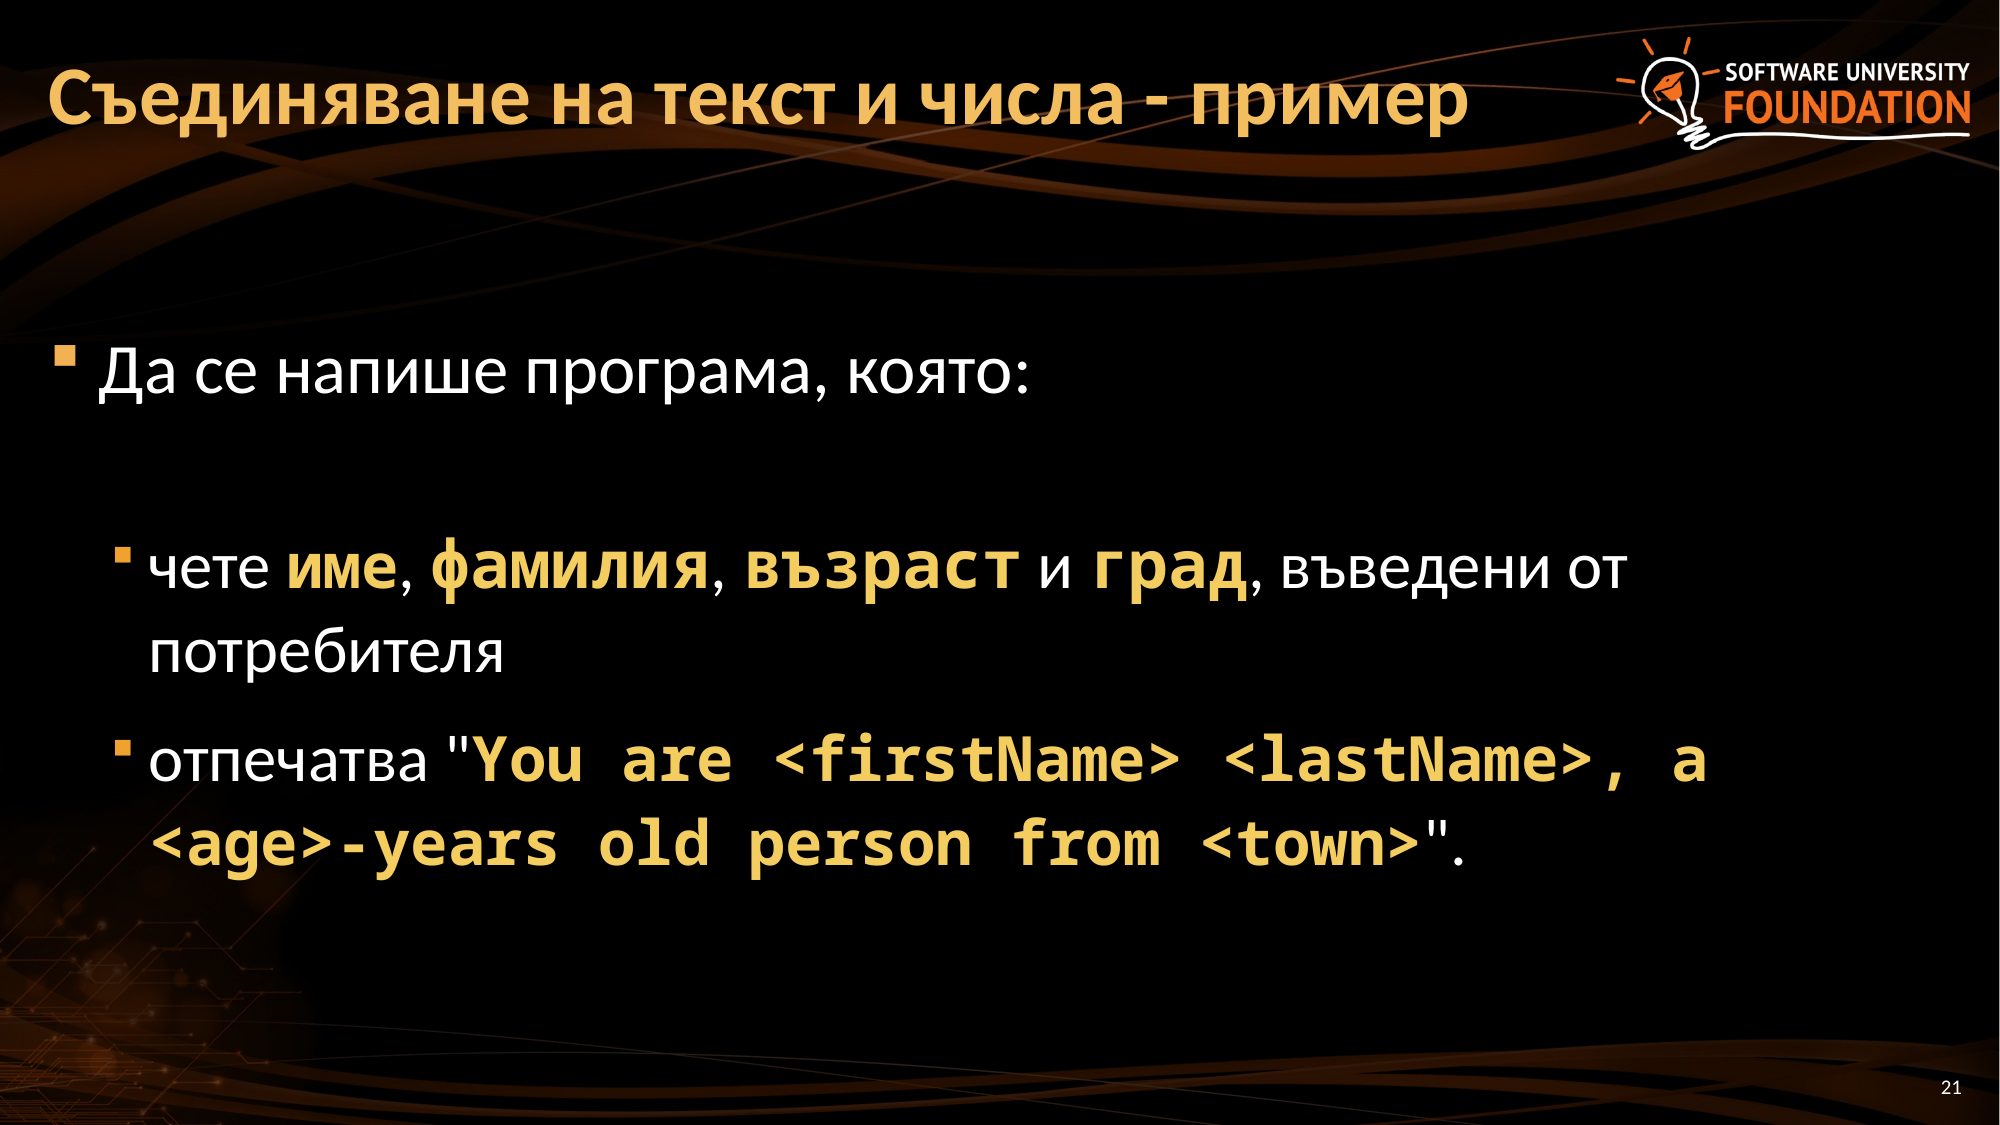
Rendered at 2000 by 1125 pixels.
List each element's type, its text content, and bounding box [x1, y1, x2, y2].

slide_number 21 [1897, 1070, 1968, 1103]
picture [0, 0, 2000, 1125]
title Съединяване на текст и числа - пример [30, 6, 1602, 189]
list Да се напише програма, която: чете име, фамилия, възраст и град, въведени от потребителя отпечатва "You are <firstName> <lastName>, a <age>-years old person from <town>". [30, 312, 1968, 1038]
